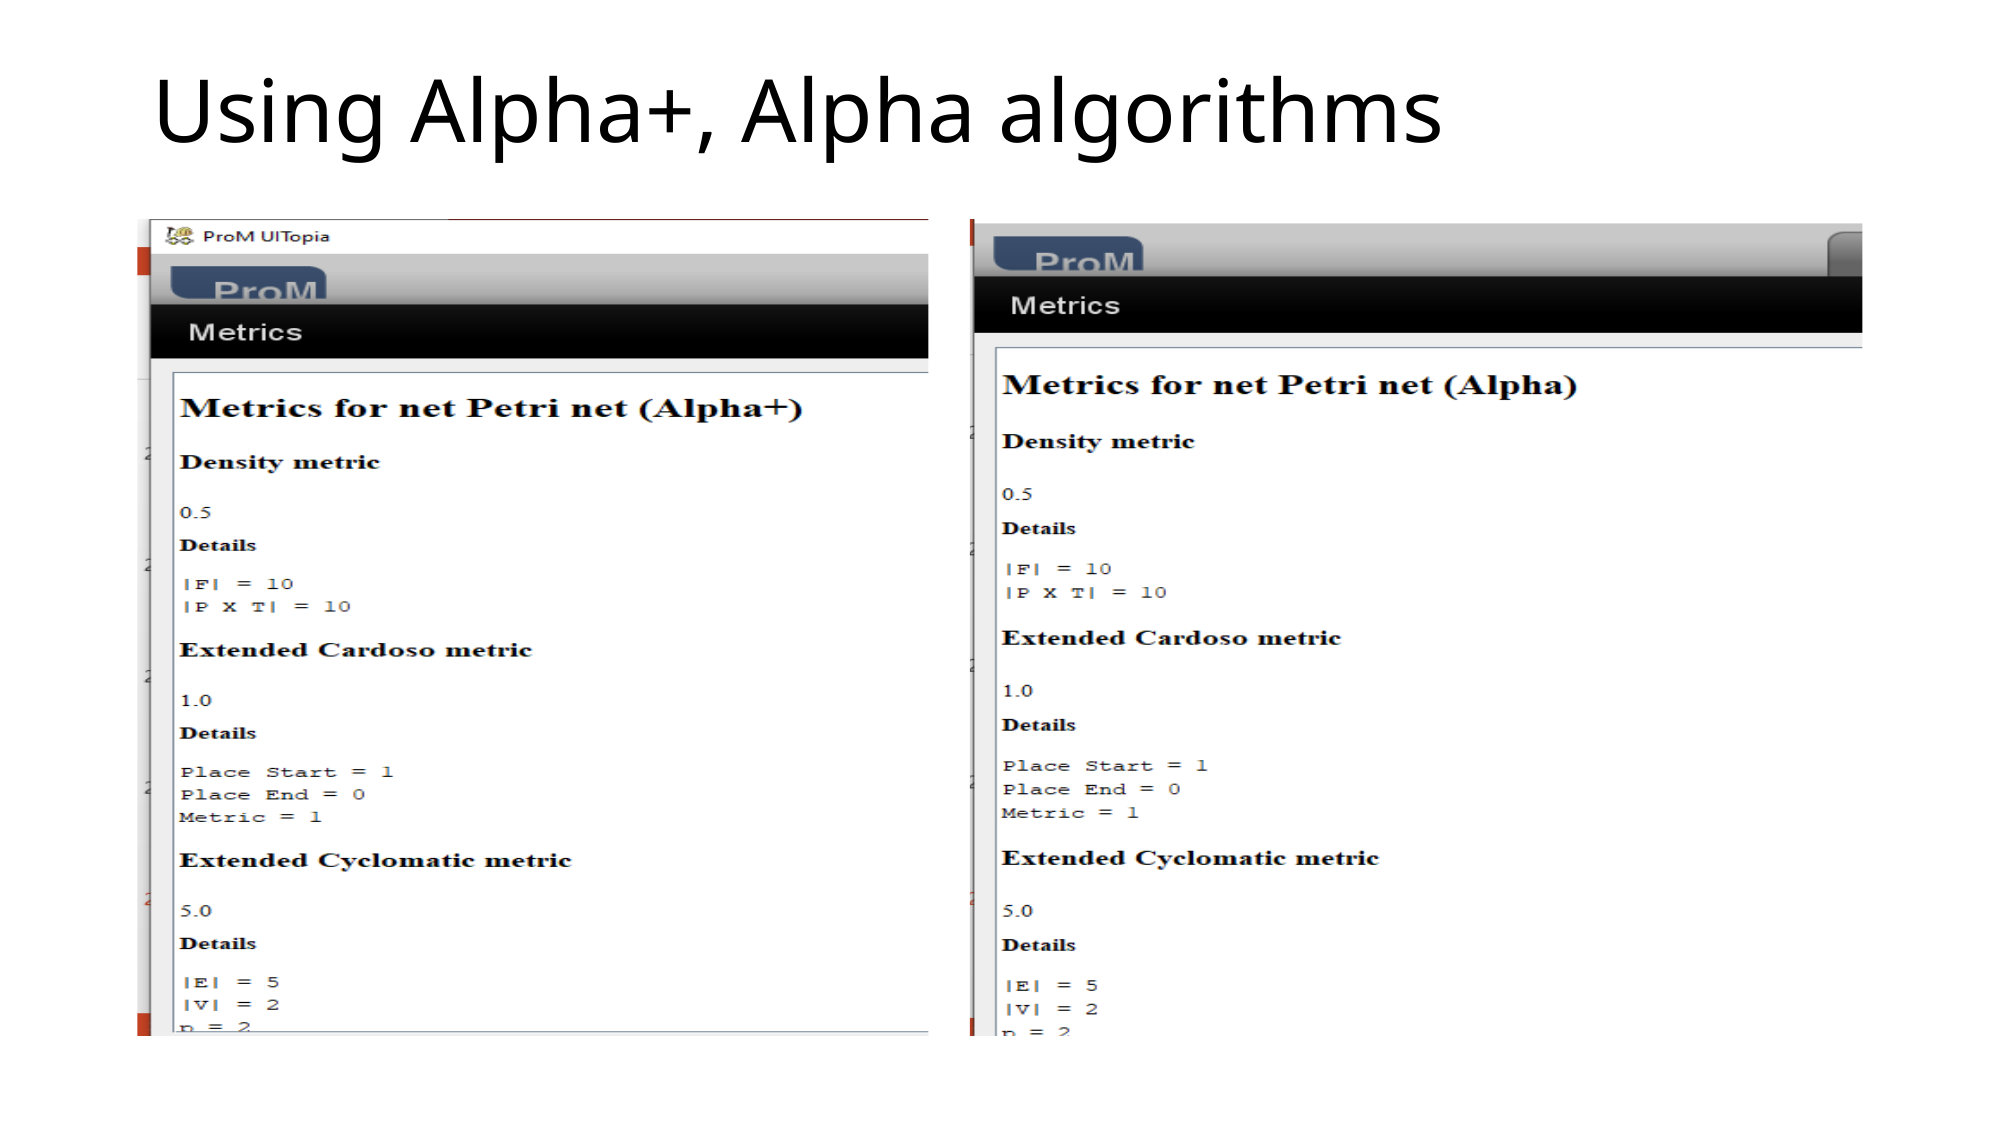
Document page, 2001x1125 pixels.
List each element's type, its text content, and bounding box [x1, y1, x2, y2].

title Using Alpha+, Alpha algorithms [137, 59, 1863, 169]
picture [969, 219, 1863, 1036]
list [137, 219, 929, 1036]
